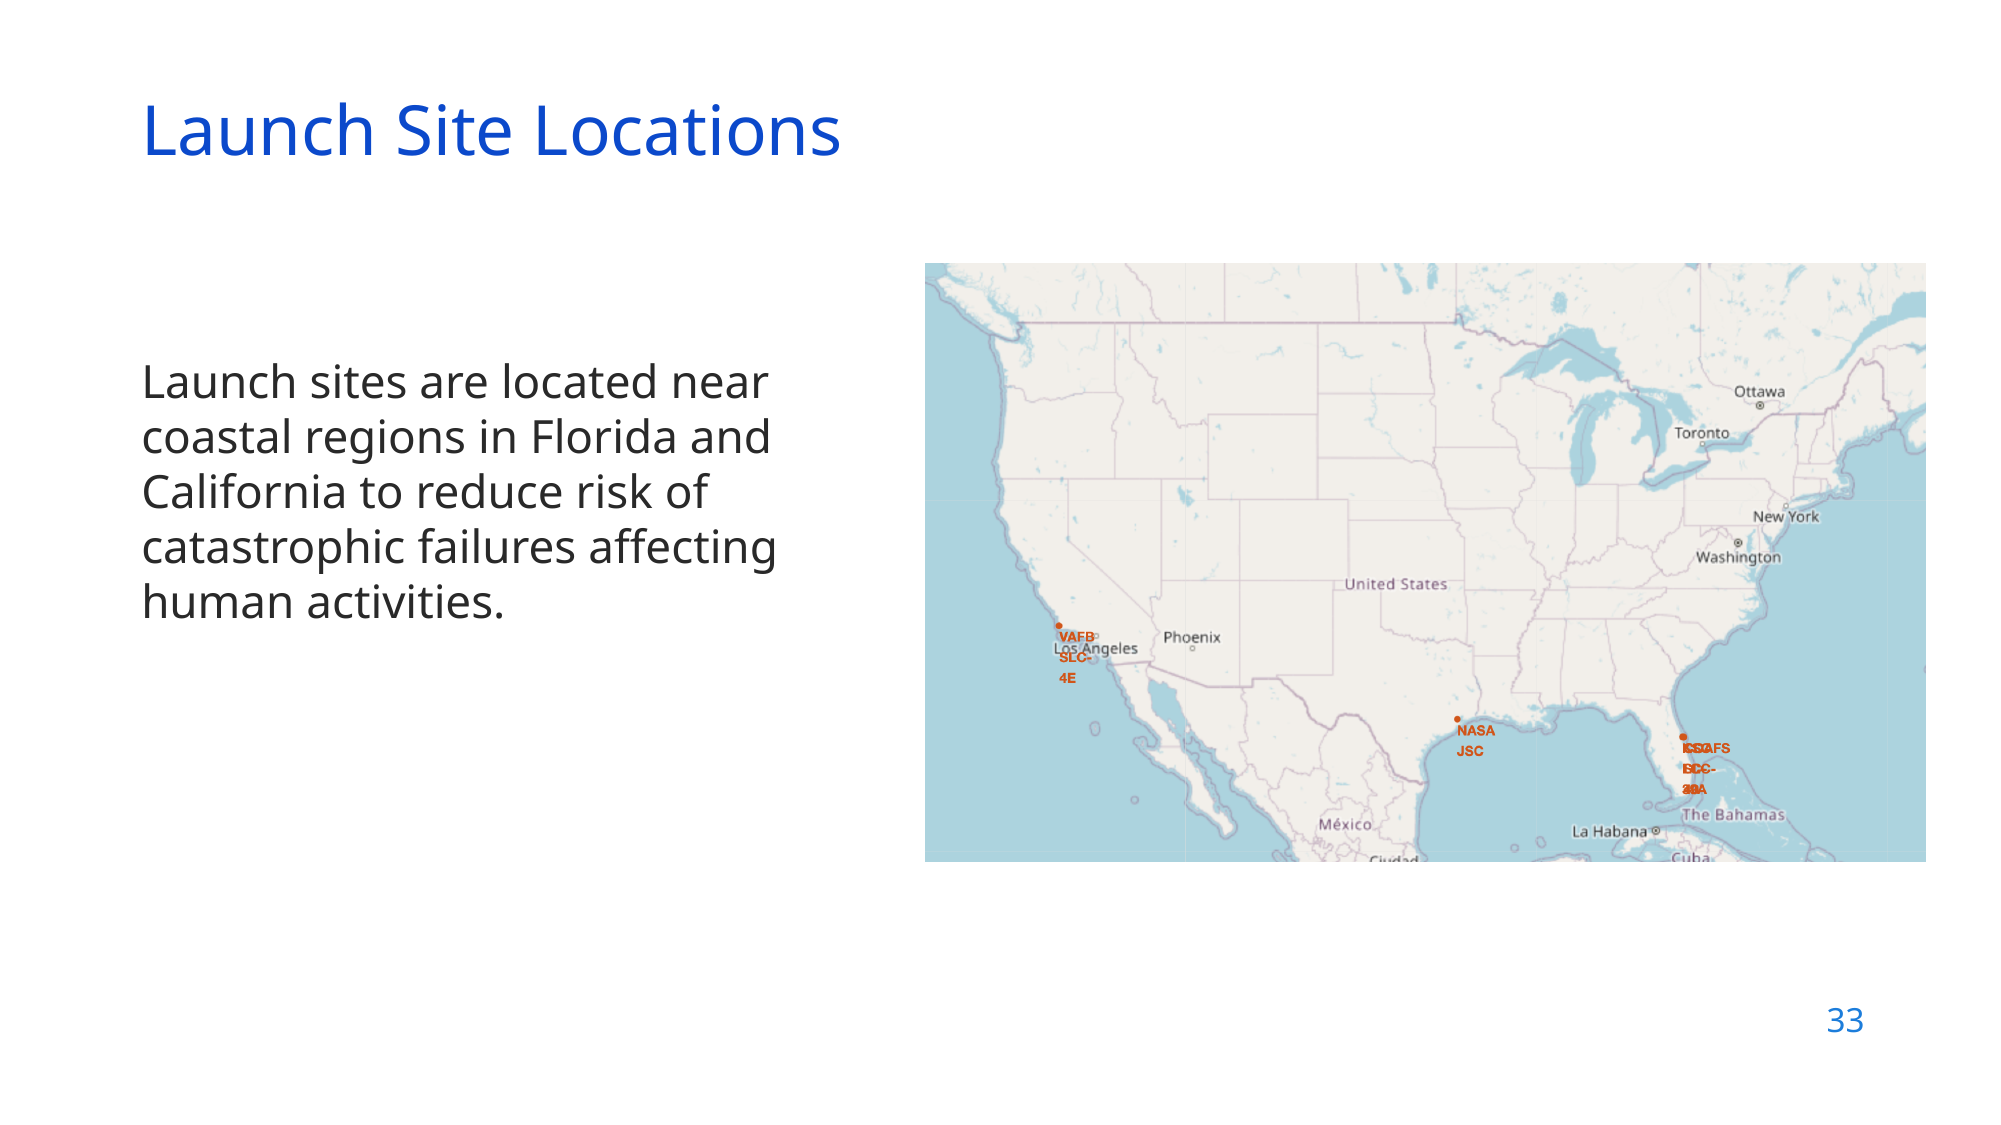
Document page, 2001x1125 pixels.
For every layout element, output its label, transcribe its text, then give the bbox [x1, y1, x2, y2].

list Launch sites are located near coastal regions in Florida and California to reduce risk of catastrophic failures affecting human activities. [126, 261, 923, 1021]
slide_number 33 [1429, 988, 1880, 1055]
text_box Launch Site Locations [126, 88, 1852, 179]
picture [925, 263, 1926, 862]
